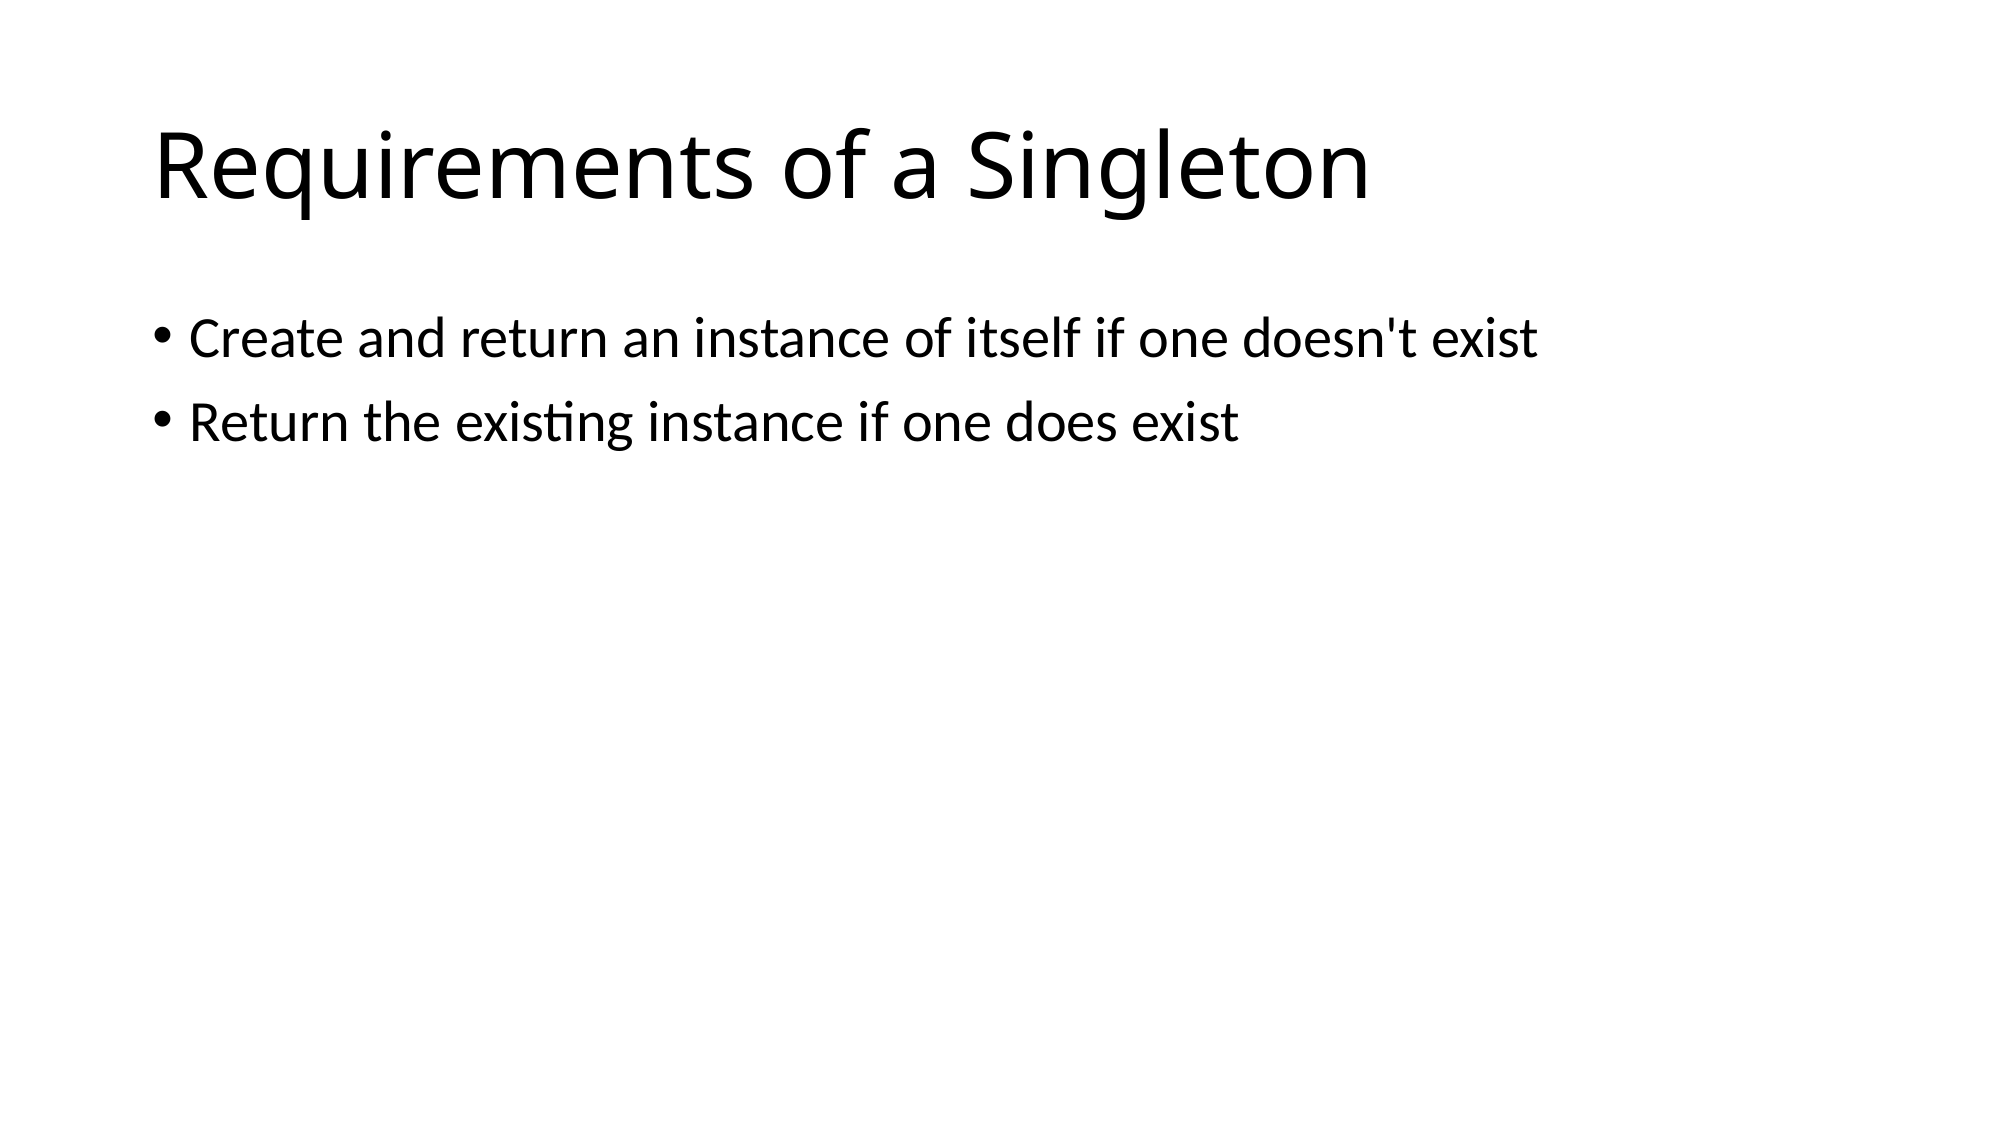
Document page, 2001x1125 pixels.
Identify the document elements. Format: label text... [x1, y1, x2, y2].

list Create and return an instance of itself if one doesn't exist Return the existing instance if one does exist [137, 299, 1863, 1014]
title Requirements of a Singleton [137, 59, 1863, 278]
